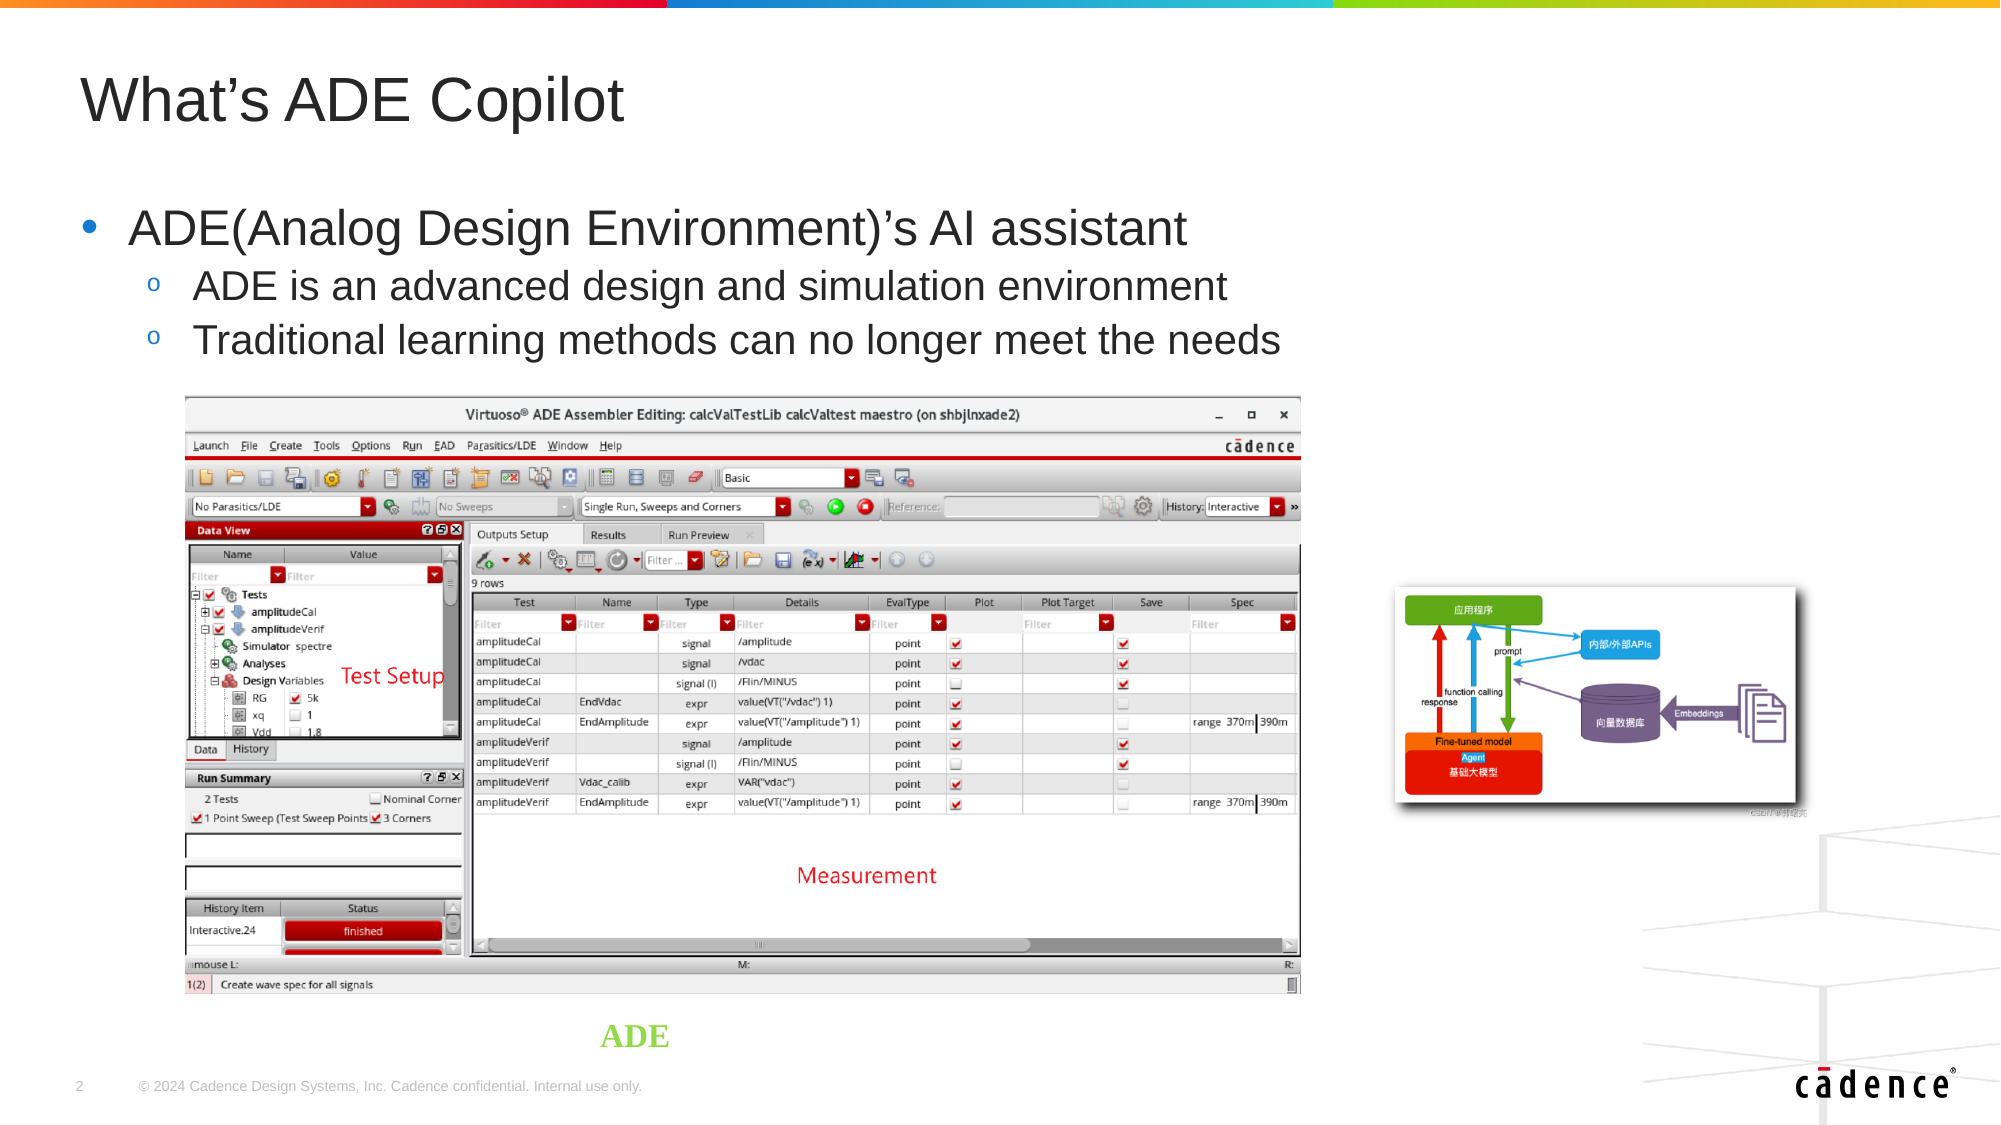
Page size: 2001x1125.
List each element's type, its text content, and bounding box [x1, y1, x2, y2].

picture [1375, 44, 2000, 1125]
list ADE(Analog Design Environment)’s AI assistant ADE is an advanced design and simulation environment Traditional learning methods can no longer meet the needs [71, 195, 1624, 1040]
text_box ADE [585, 1006, 686, 1062]
picture [185, 395, 1301, 994]
title What’s ADE Copilot [73, 59, 1979, 153]
